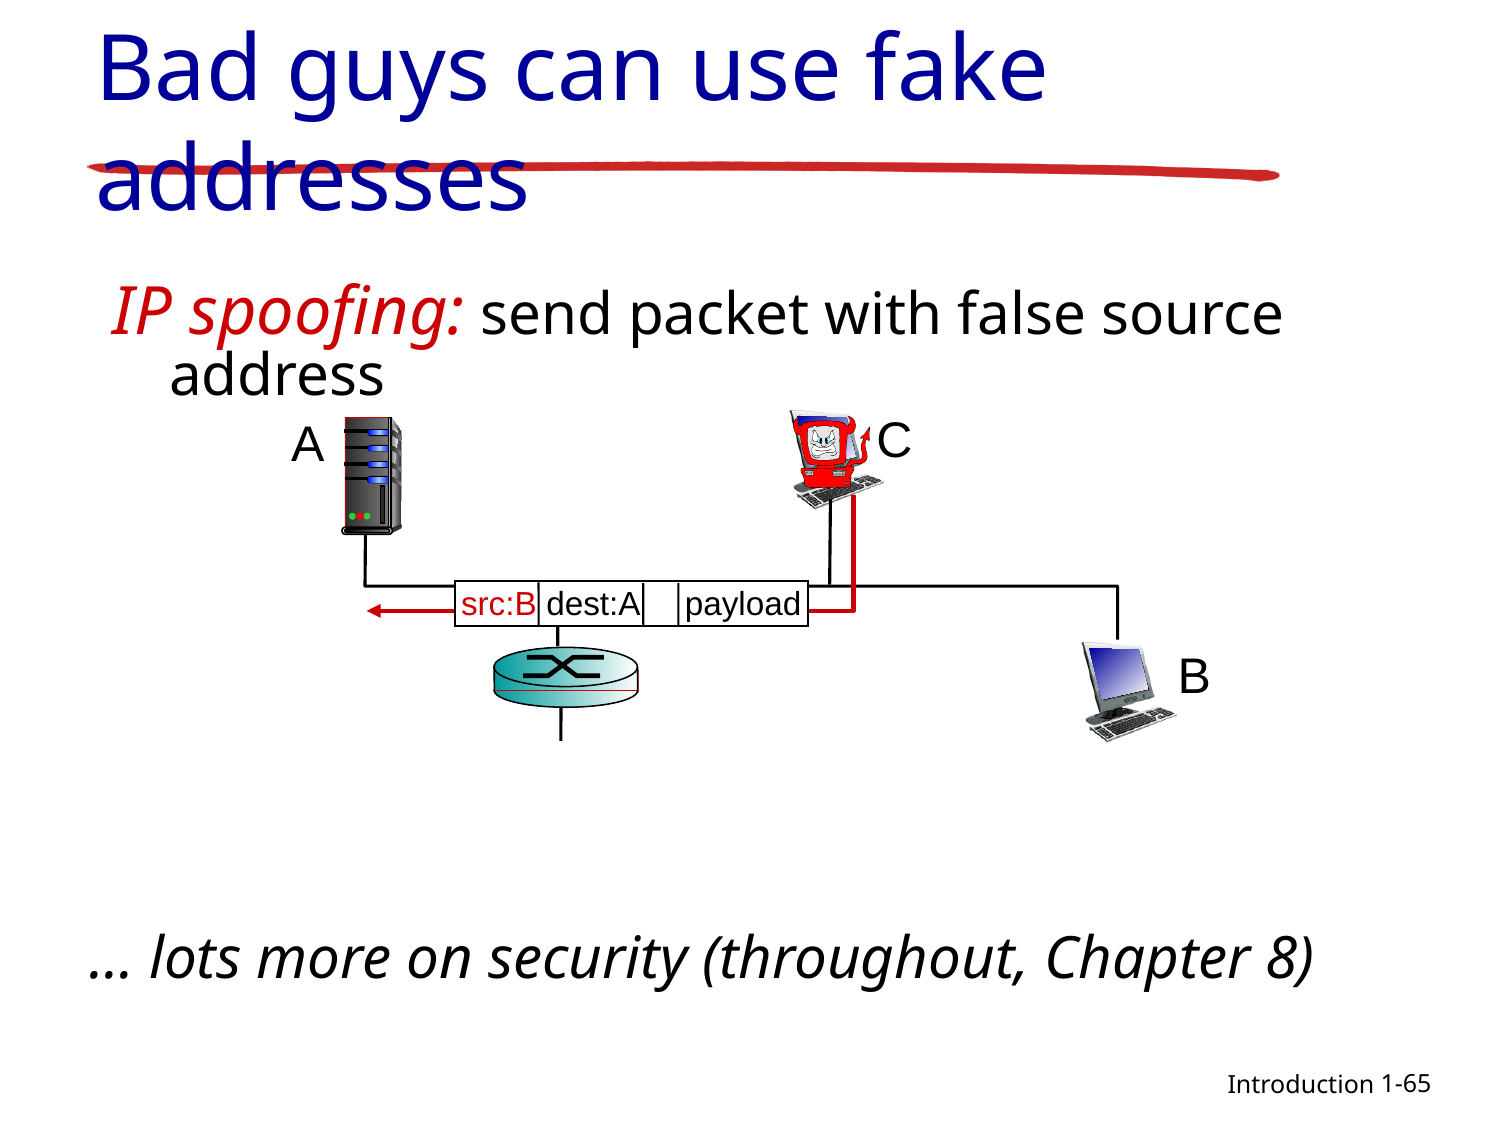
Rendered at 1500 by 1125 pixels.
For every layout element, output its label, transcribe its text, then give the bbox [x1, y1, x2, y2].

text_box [442, 574, 820, 630]
text_box [365, 526, 593, 587]
text_box [530, 512, 854, 612]
text_box B [1201, 636, 1226, 712]
title Bad guys can use fake addresses [79, 41, 1356, 198]
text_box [785, 404, 907, 518]
footer Introduction [914, 1060, 1391, 1109]
text_box C [861, 399, 928, 475]
text_box [854, 586, 1118, 635]
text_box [493, 647, 639, 708]
text_box … lots more on security (throughout, Chapter 8) [74, 912, 1331, 998]
picture [82, 156, 1294, 188]
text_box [341, 417, 402, 535]
slide_number 1-65 [1365, 1059, 1477, 1106]
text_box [1078, 637, 1200, 750]
text_box [366, 594, 437, 618]
picture [792, 415, 871, 489]
list IP spoofing: send packet with false source address [97, 272, 1424, 517]
text_box A [276, 403, 340, 479]
